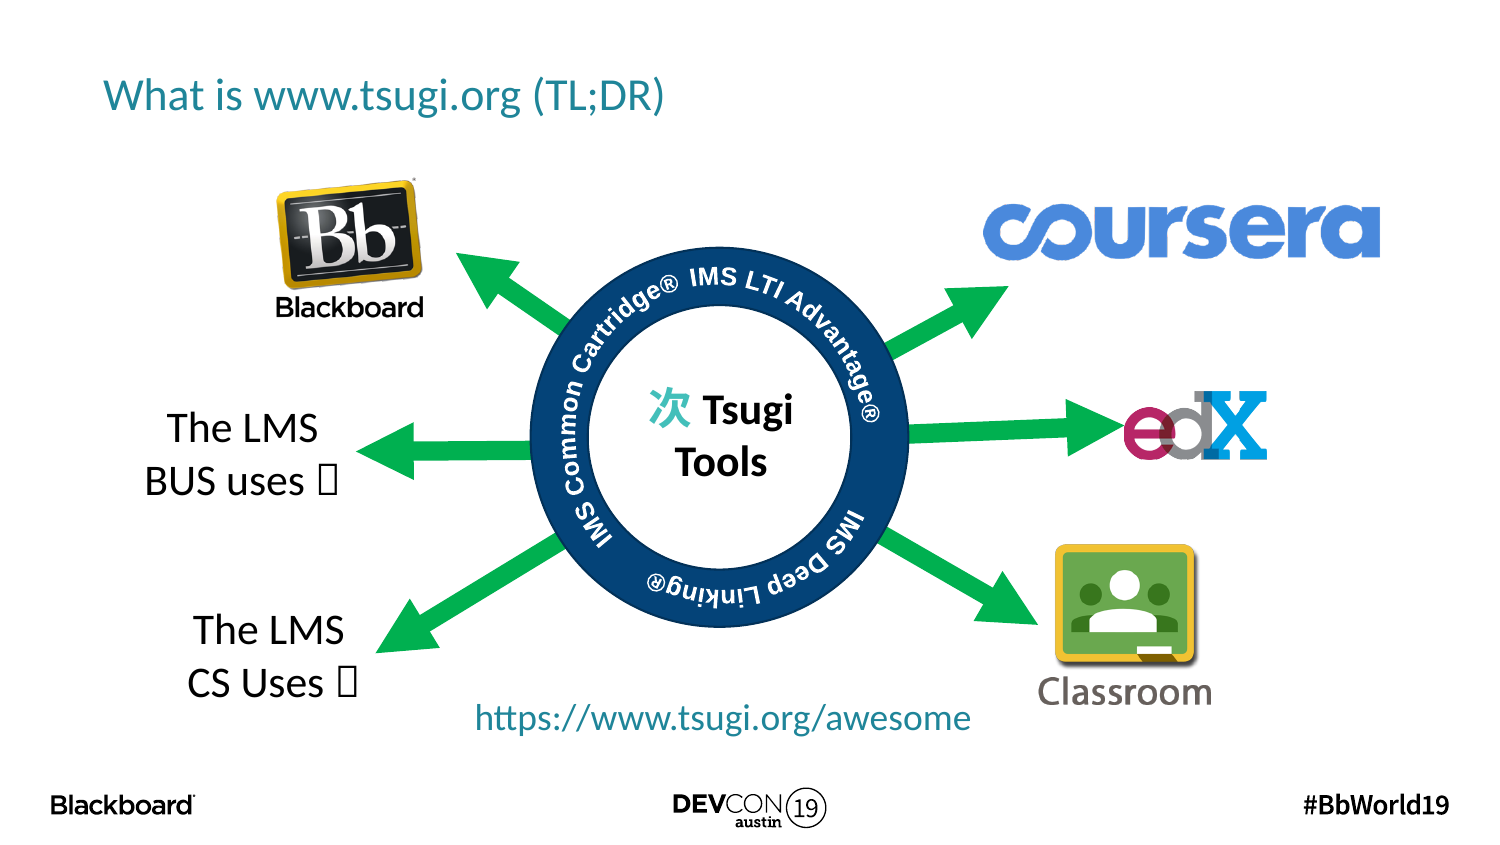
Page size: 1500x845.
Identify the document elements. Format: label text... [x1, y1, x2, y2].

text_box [103, 172, 1383, 735]
title What is www.tsugi.org (TL;DR) [103, 45, 1183, 121]
text_box https://www.tsugi.org/awesome [459, 735, 987, 746]
